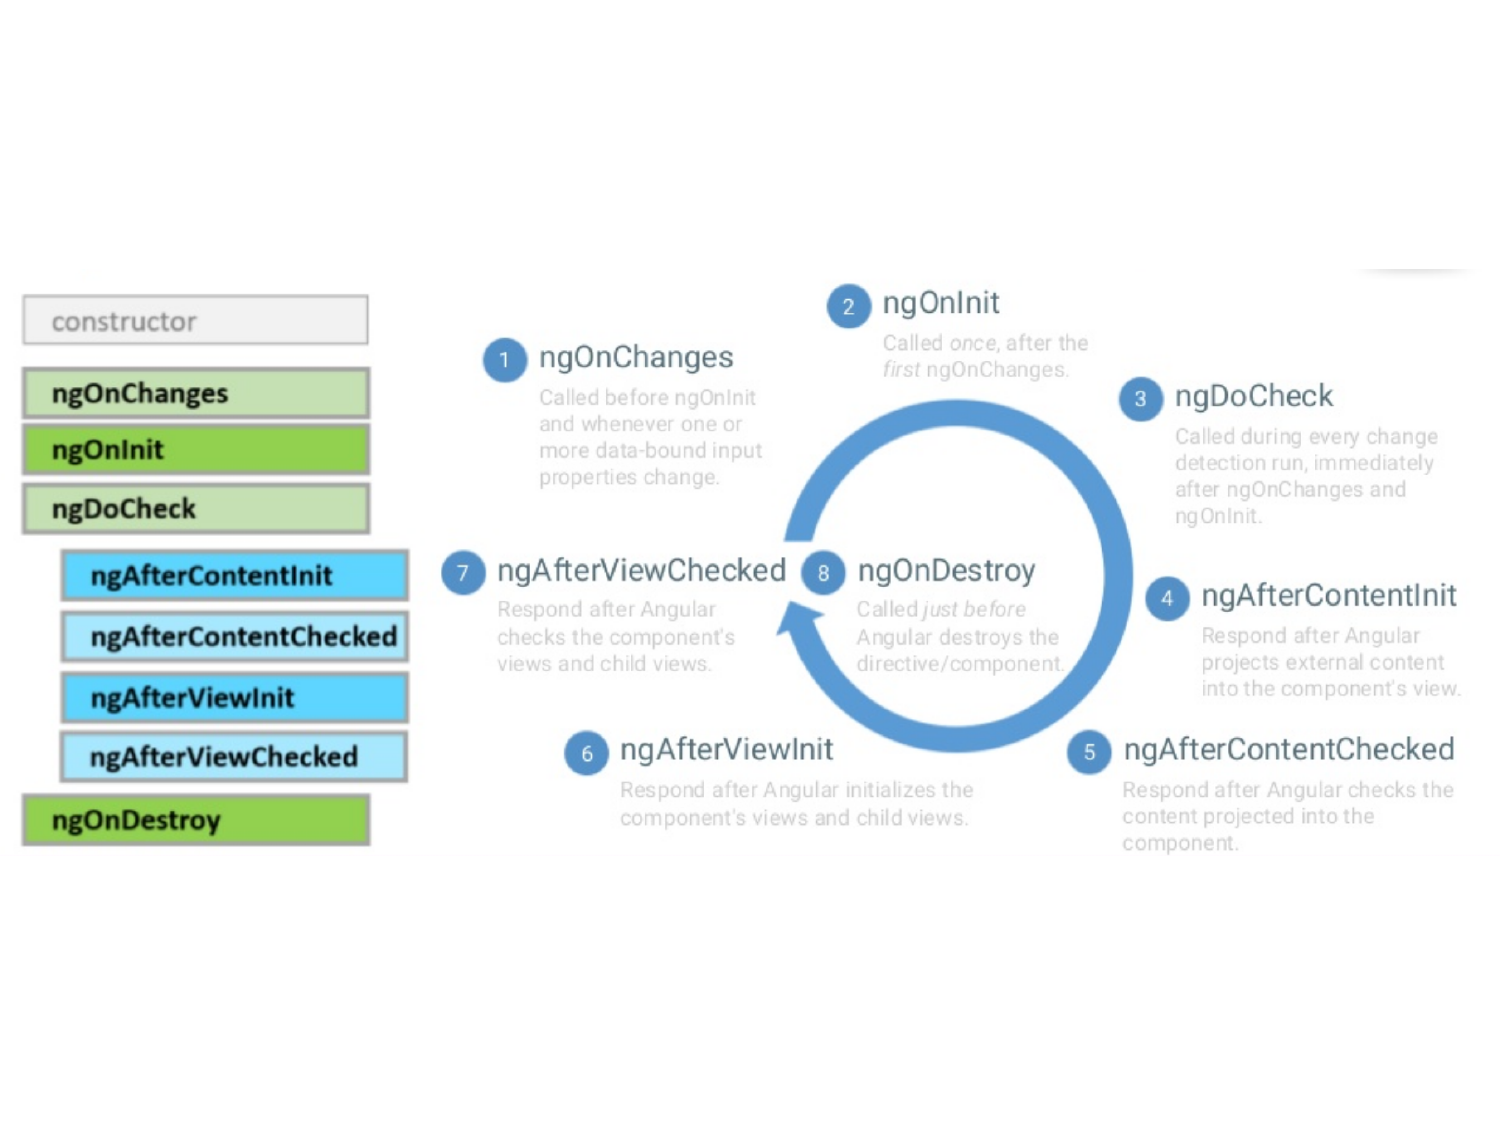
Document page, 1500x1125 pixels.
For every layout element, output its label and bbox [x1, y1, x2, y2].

picture [0, 269, 1500, 856]
